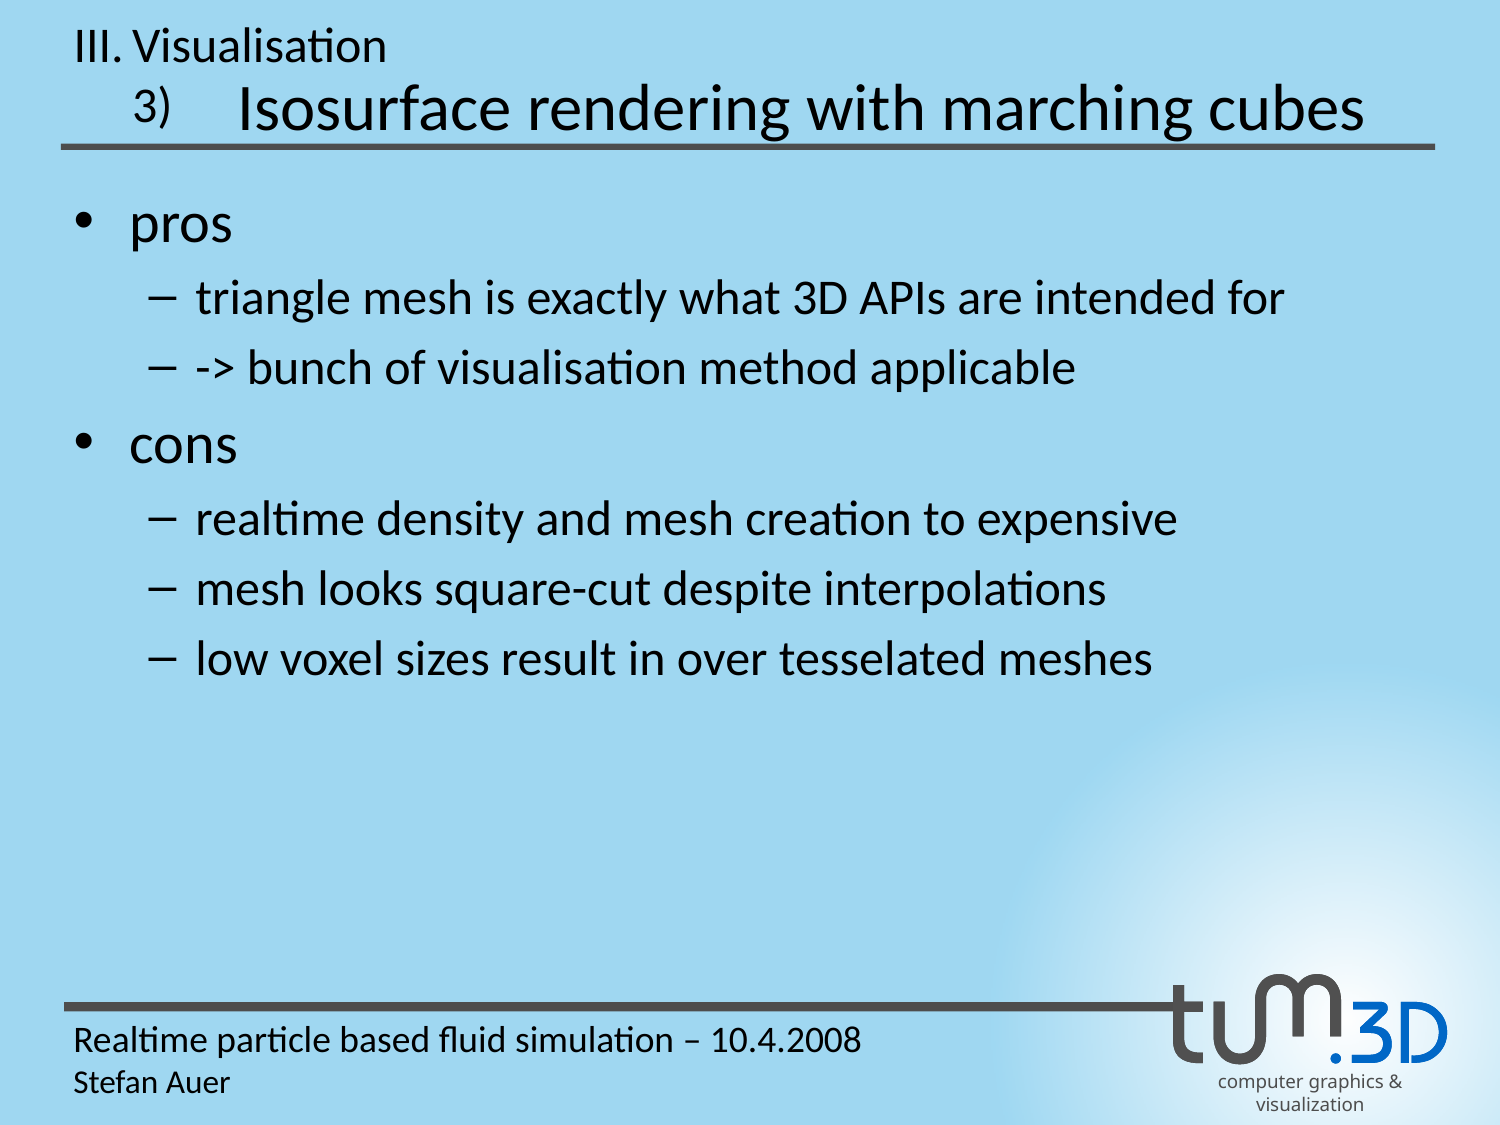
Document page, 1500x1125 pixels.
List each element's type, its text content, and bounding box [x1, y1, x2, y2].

list Visualisation [117, 5, 1442, 64]
list III. [58, 5, 117, 88]
list Isosurface rendering with marching cubes [222, 56, 1442, 163]
list 3) [117, 64, 222, 159]
picture [0, 0, 1500, 1125]
list pros triangle mesh is exactly what 3D APIs are intended for -> bunch of visualisation method applicable cons realtime density and mesh creation to expensive mesh looks square-cut despite interpolations low voxel sizes result in over tesselated meshes [58, 176, 1444, 1006]
